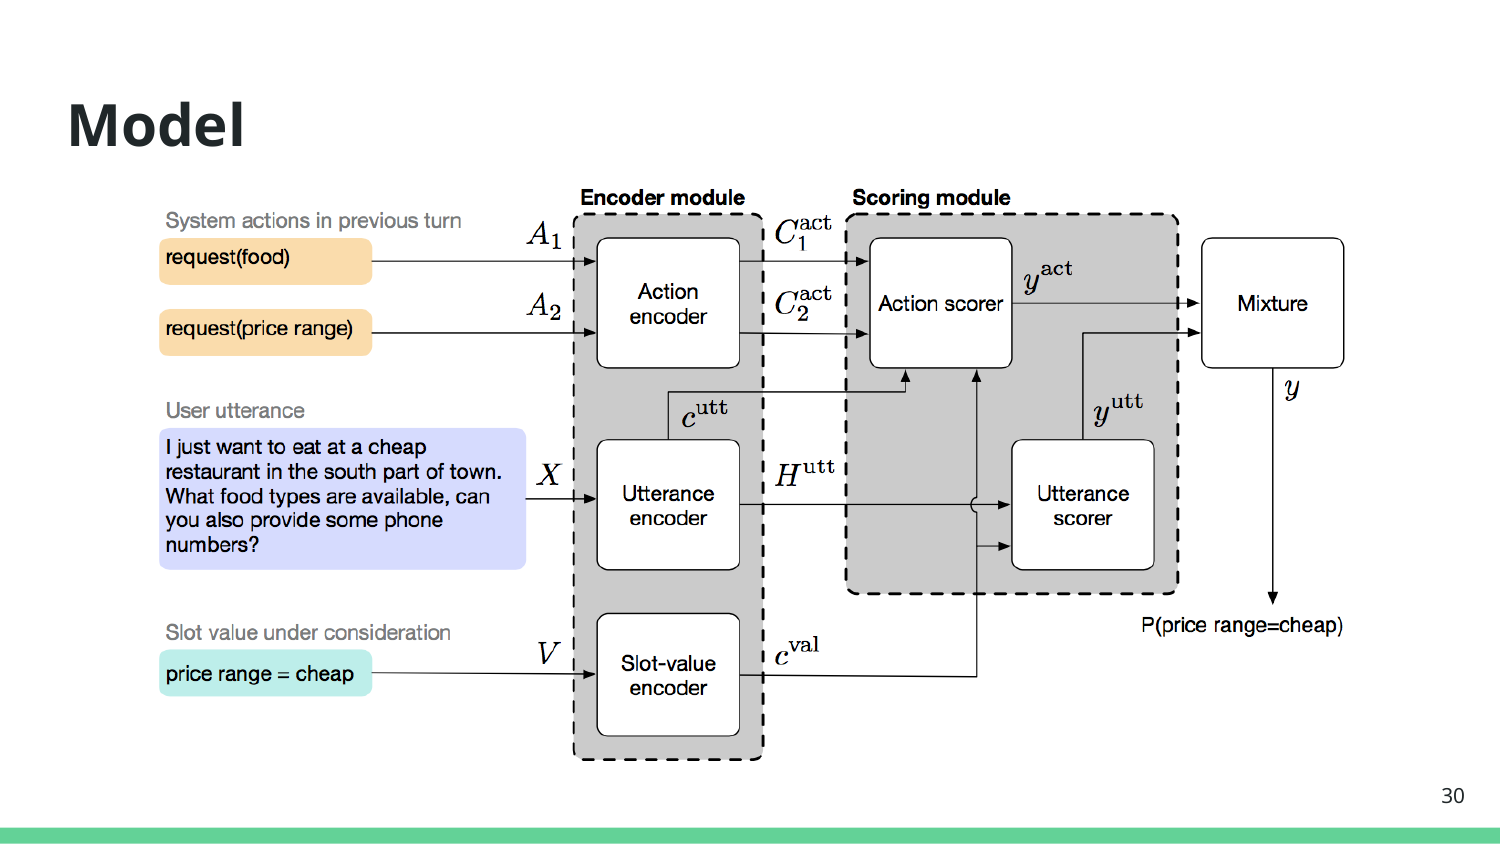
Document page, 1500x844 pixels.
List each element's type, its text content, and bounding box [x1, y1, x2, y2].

title Model [51, 72, 1449, 167]
slide_number ‹#› [1389, 764, 1480, 830]
picture [138, 166, 1362, 779]
